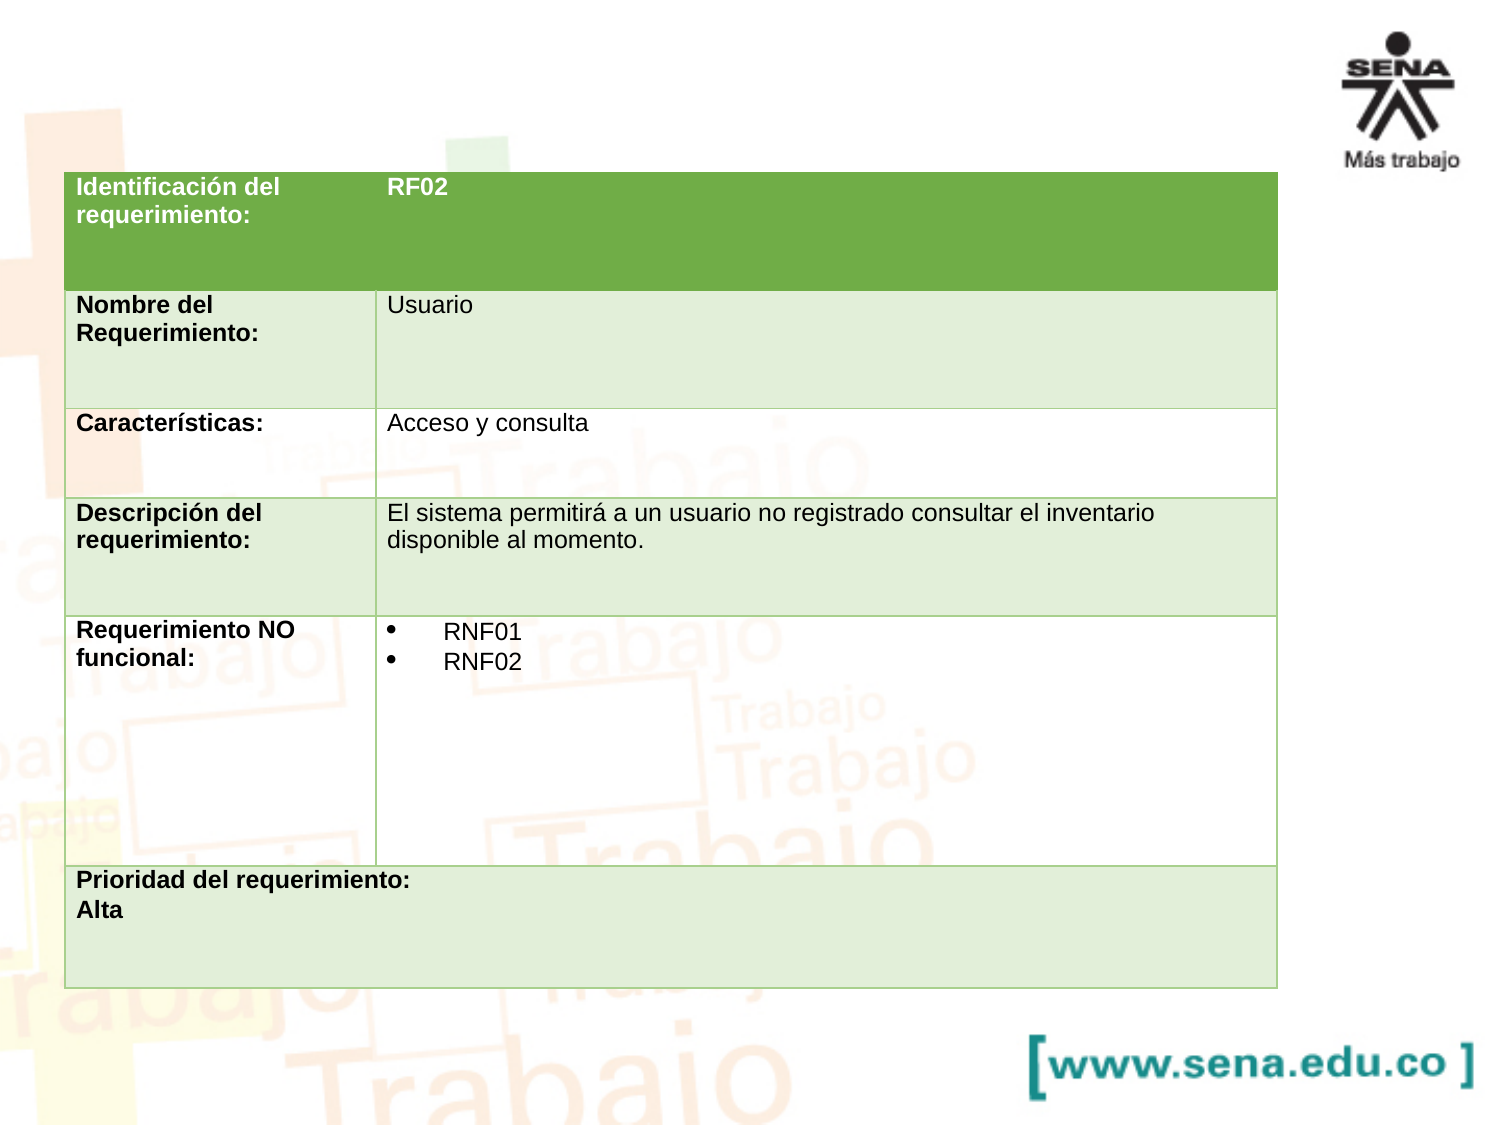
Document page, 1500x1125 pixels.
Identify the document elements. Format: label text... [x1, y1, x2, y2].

table_header RF02 [376, 174, 1276, 290]
table_cell Nombre del Requerimiento: [66, 291, 375, 408]
table_cell Requerimiento NO funcional: [66, 617, 375, 865]
table_cell El sistema permitirá a un usuario no registrado consultar el inventario disponible al momento. [377, 499, 1276, 615]
picture [0, 0, 1500, 1125]
table_cell RNF01 RNF02 [377, 617, 1276, 865]
table_cell Usuario [377, 291, 1276, 408]
table_cell Prioridad del requerimiento: Alta [66, 867, 1276, 987]
table_cell Características: [66, 409, 375, 497]
table_header Identificación del requerimiento: [66, 174, 376, 290]
table_cell Acceso y consulta [377, 409, 1276, 497]
table_cell Descripción del requerimiento: [66, 499, 375, 615]
